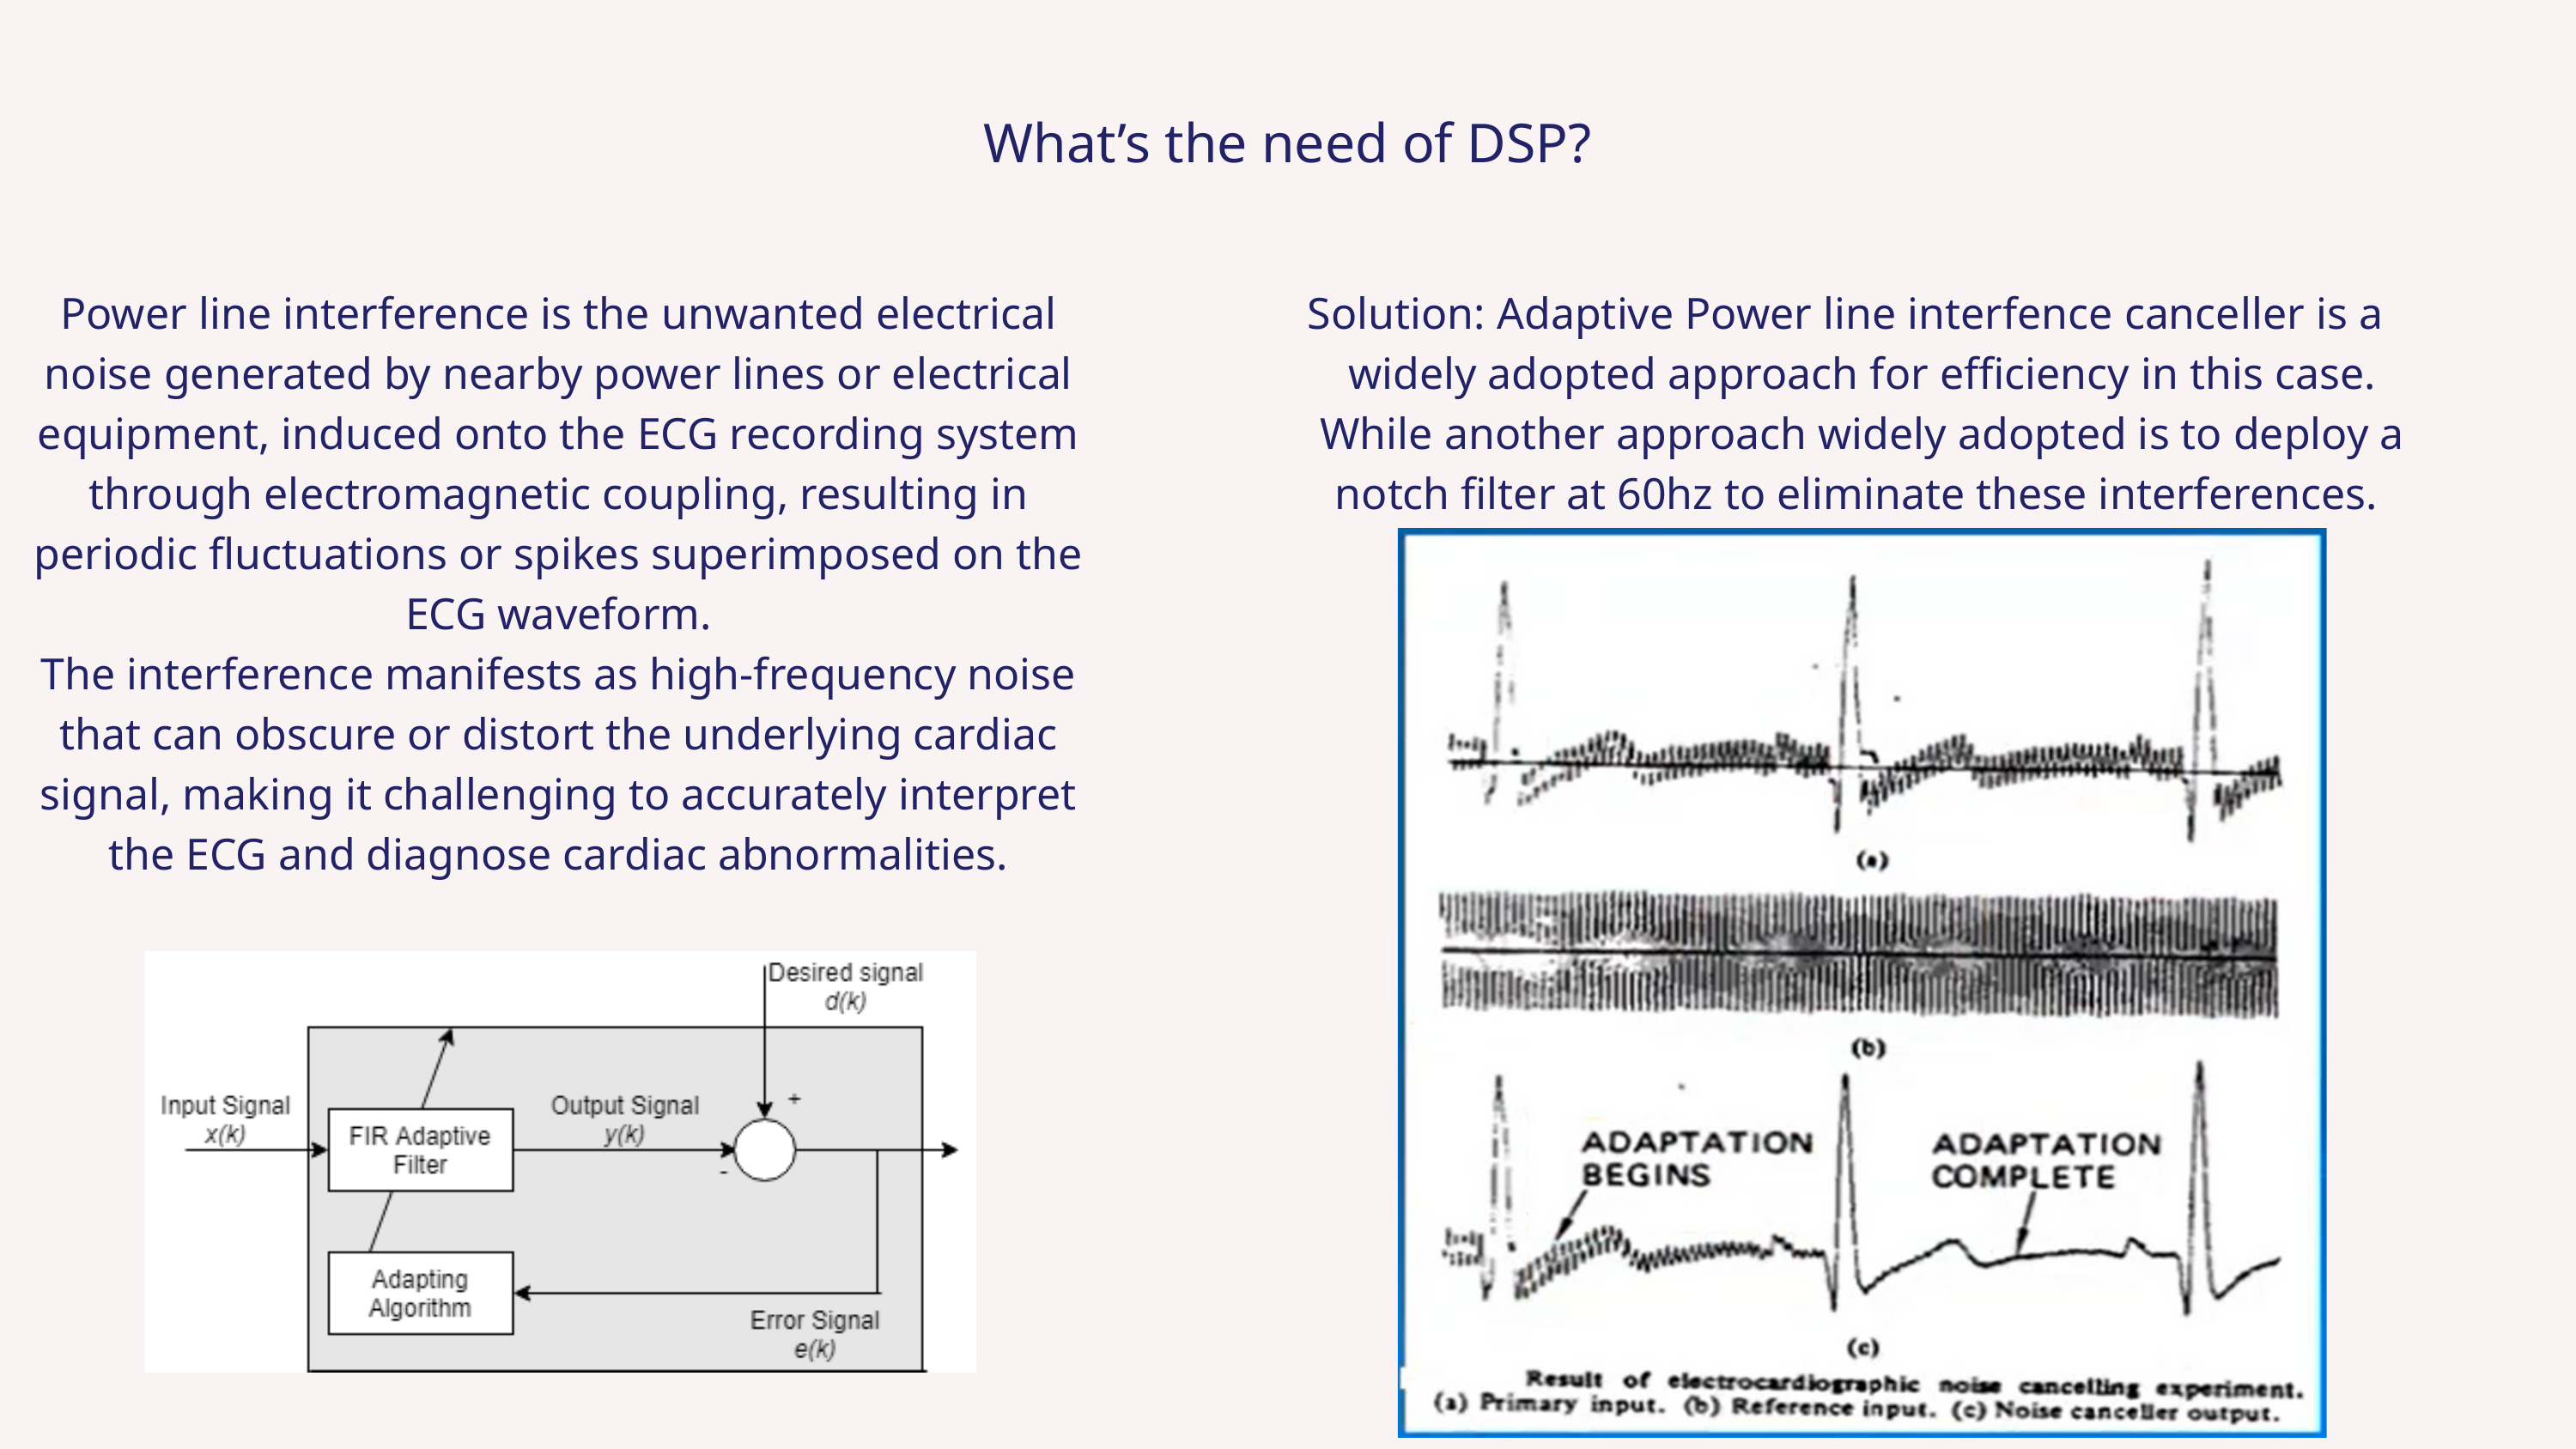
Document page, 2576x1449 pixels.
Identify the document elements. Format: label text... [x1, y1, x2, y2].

text_box What’s the need of DSP? [969, 98, 1607, 173]
text_box [144, 951, 977, 1373]
text_box Solution: Adaptive Power line interfence canceller is a widely adopted approach for efficiency in this case. While another approach widely adopted is to deploy a notch filter at 60hz to eliminate these interferences. [1288, 277, 2437, 518]
text_box Power line interference is the unwanted electrical noise generated by nearby power lines or electrical equipment, induced onto the ECG recording system through electromagnetic coupling, resulting in periodic fluctuations or spikes superimposed on the ECG waveform. The interference manifests as high-frequency noise that can obscure or distort the underlying cardiac signal, making it challenging to accurately interpret the ECG and diagnose cardiac abnormalities. [33, 277, 1084, 939]
text_box [1397, 528, 2327, 1438]
